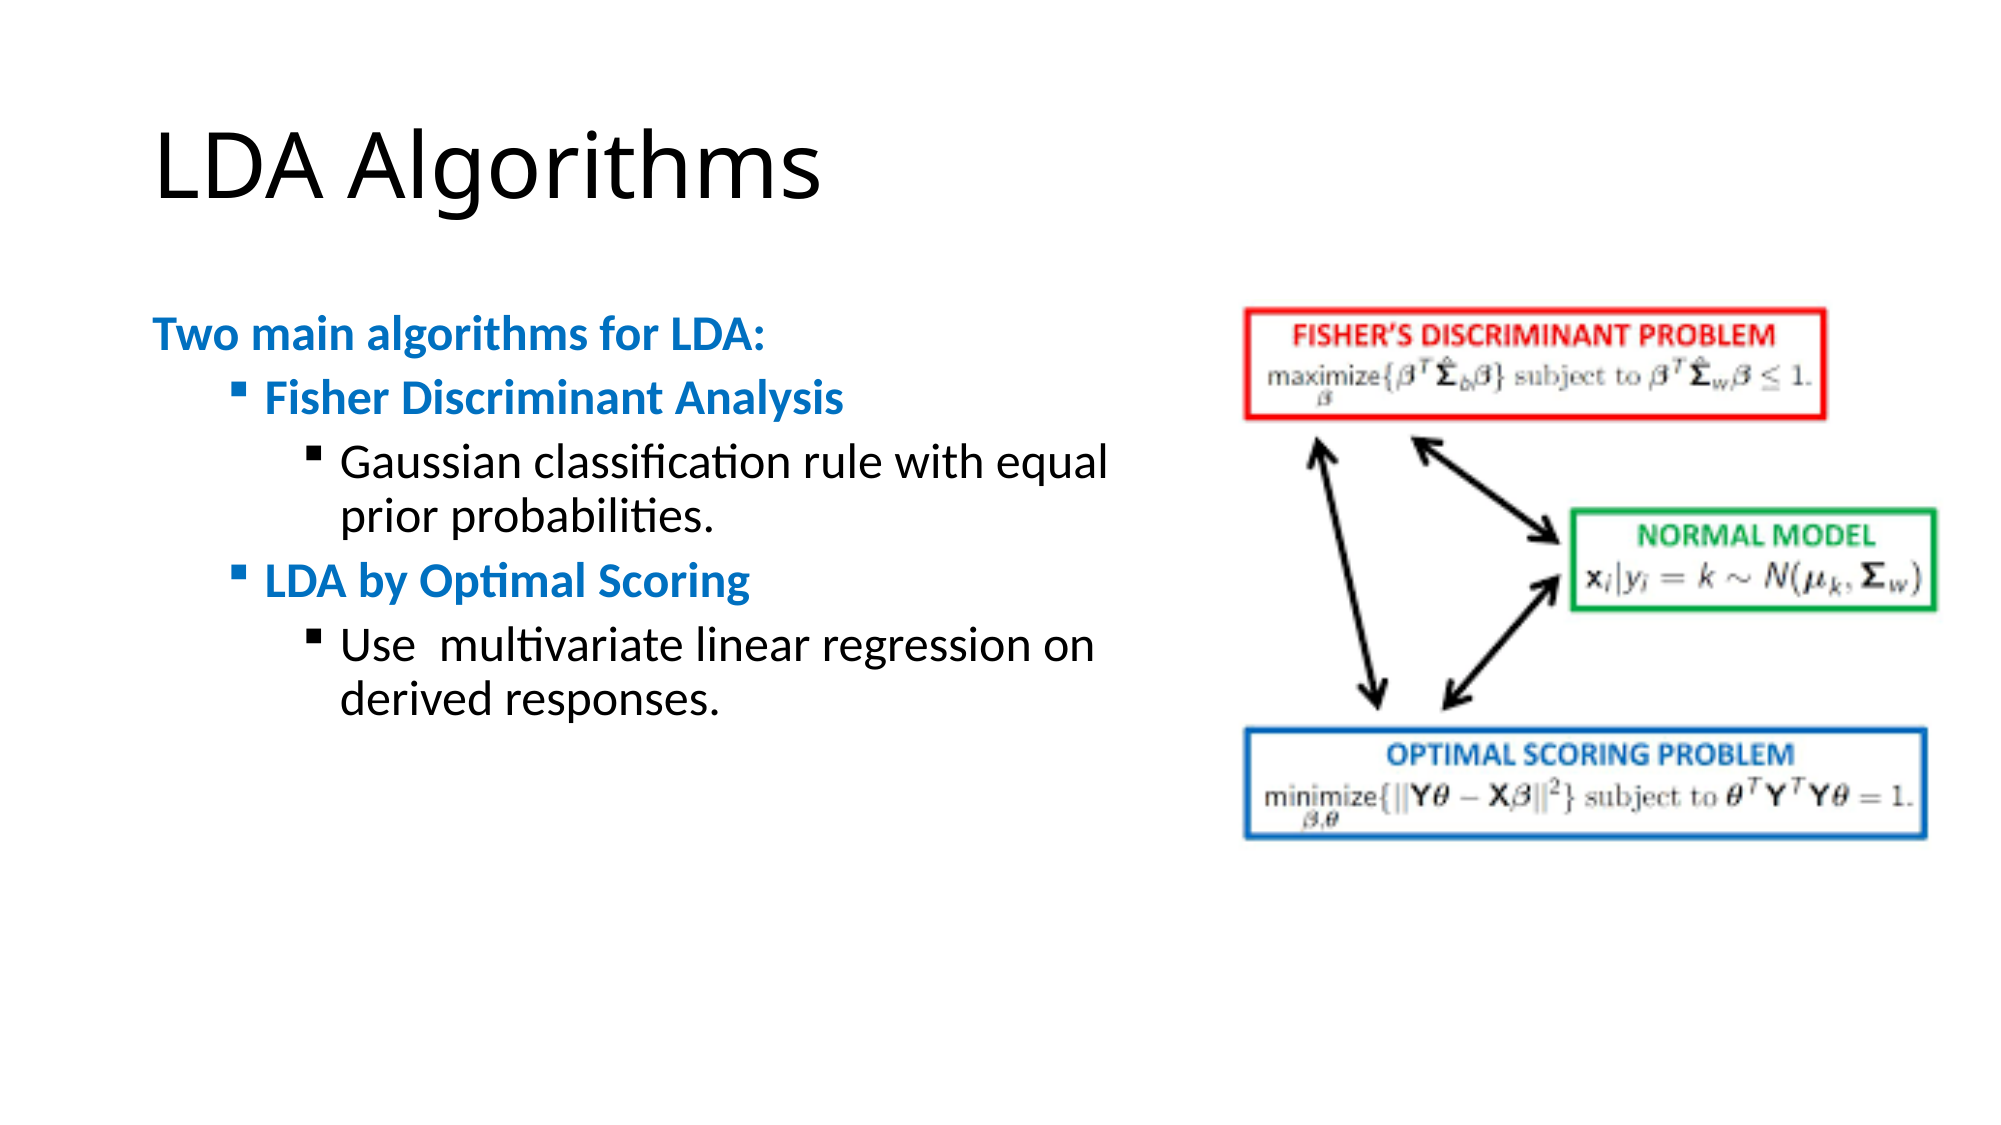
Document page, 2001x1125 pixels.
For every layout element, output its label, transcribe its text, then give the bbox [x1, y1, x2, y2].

picture [1229, 299, 1981, 862]
list Two main algorithms for LDA: Fisher Discriminant Analysis Gaussian classification rule with equal prior probabilities. LDA by Optimal Scoring Use multivariate linear regression on derived responses. [137, 299, 1230, 1014]
title LDA Algorithms [137, 59, 1863, 278]
